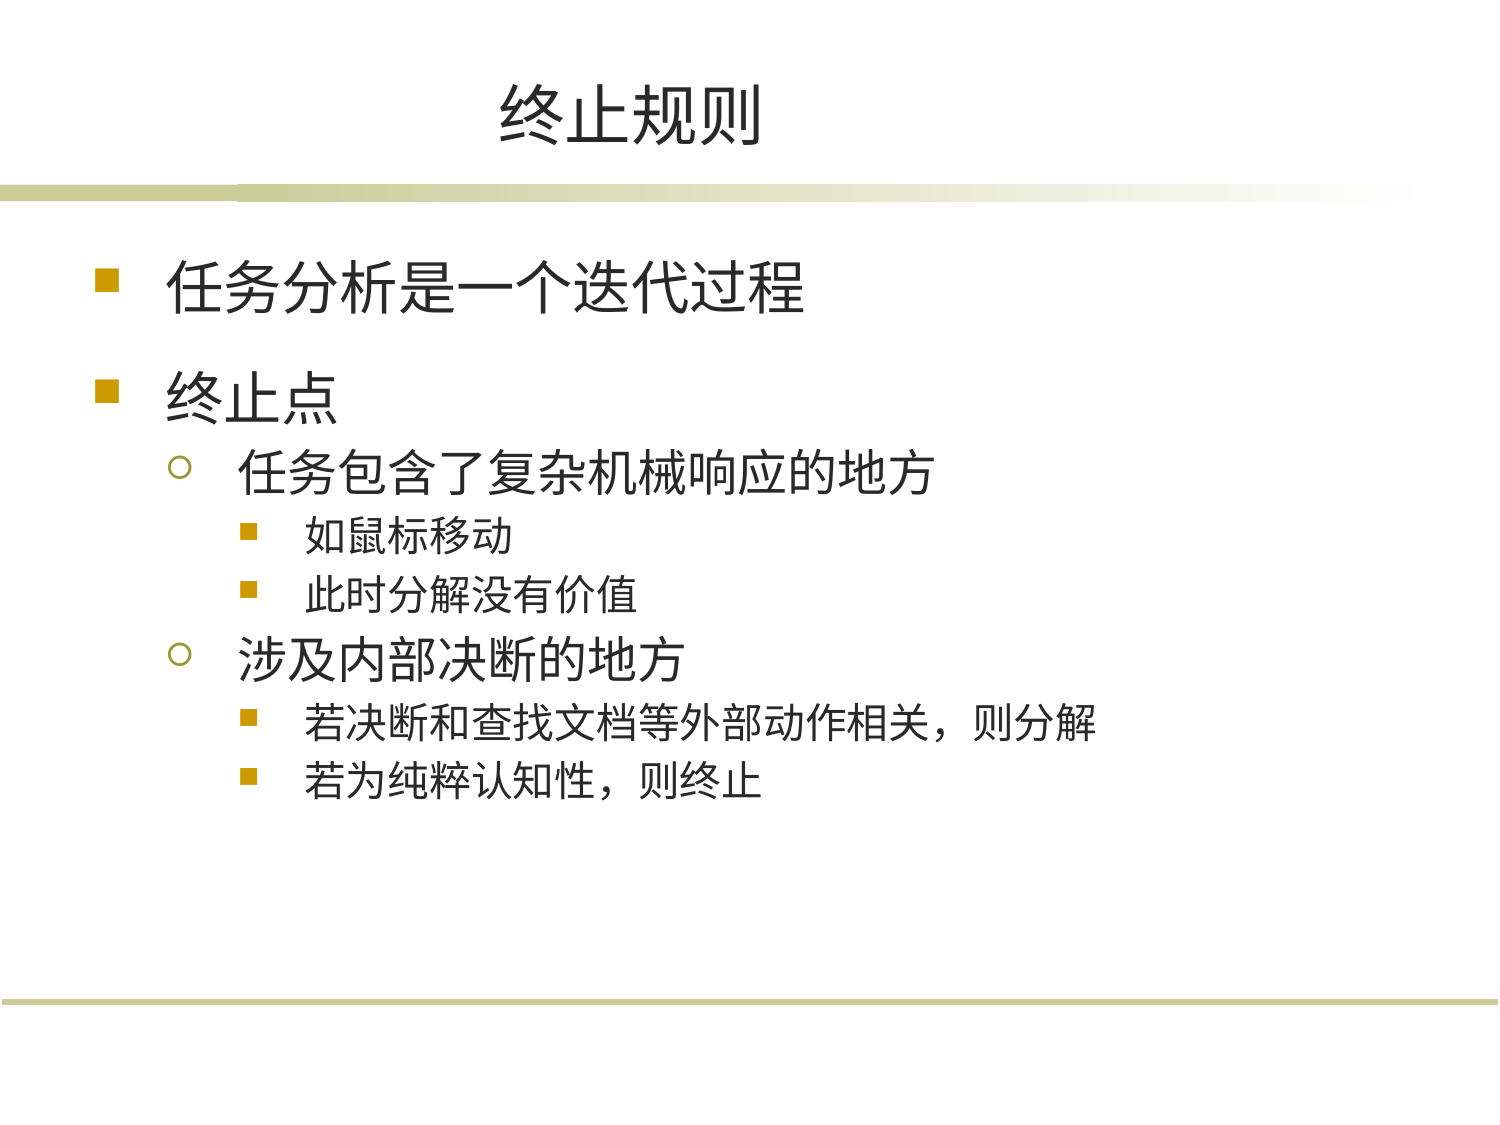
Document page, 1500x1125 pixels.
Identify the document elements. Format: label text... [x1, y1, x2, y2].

list 任务分析是一个迭代过程 终止点 任务包含了复杂机械响应的地方 如鼠标移动 此时分解没有价值 涉及内部决断的地方 若决断和查找文档等外部动作相关，则分解 若为纯粹认知性，则终止 [76, 243, 1413, 965]
title 终止规则 [170, 66, 1093, 162]
picture [2, 999, 1498, 1005]
